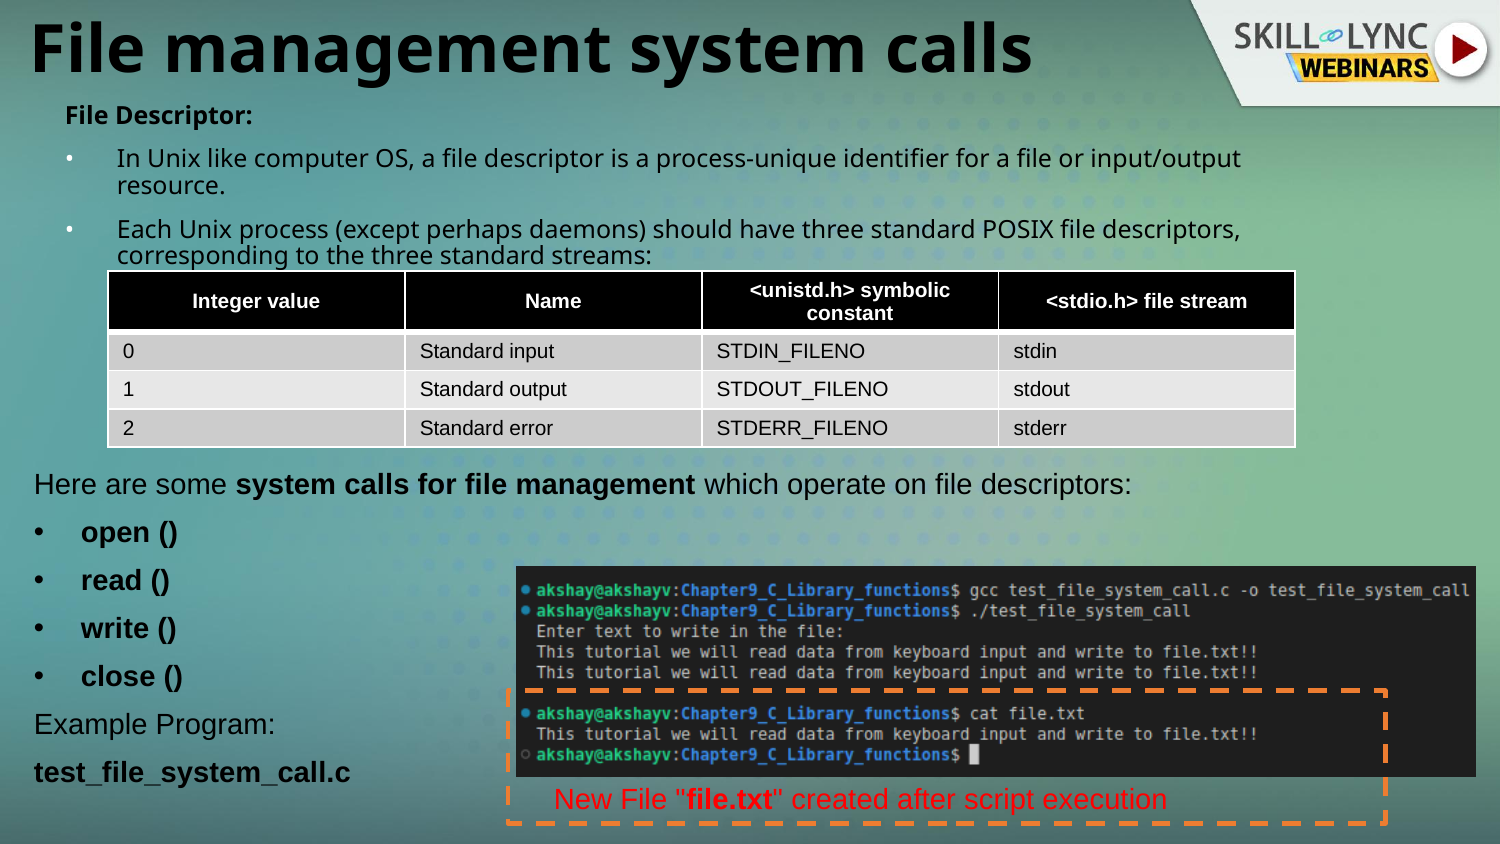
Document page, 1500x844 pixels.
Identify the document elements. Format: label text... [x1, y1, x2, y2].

table_header Integer value [109, 272, 404, 329]
table_header <unistd.h> symbolic constant [703, 272, 998, 329]
table_cell Standard input [406, 335, 701, 370]
table_cell STDOUT_FILENO [703, 371, 998, 408]
table_cell Standard output [406, 371, 701, 408]
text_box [507, 565, 1476, 824]
table_cell Standard error [406, 410, 701, 446]
table_cell STDERR_FILENO [703, 410, 998, 446]
picture [0, 0, 1500, 844]
table_cell stdin [999, 335, 1294, 370]
text_box Here are some system calls for file management which operate on file descriptors: open () read () write () close () Example Program: test_file_system_call.c [18, 461, 1301, 797]
table_cell 1 [109, 371, 404, 408]
table_cell stdout [999, 371, 1294, 408]
table_cell STDIN_FILENO [703, 335, 998, 370]
list File Descriptor: In Unix like computer OS, a file descriptor is a process-unique identifier for a file or input/output resource. Each Unix process (except perhaps daemons) should have three standard POSIX file descriptors, corresponding to the three standard streams: [30, 96, 1325, 263]
title File management system calls [18, 40, 1313, 133]
table_cell stderr [999, 410, 1294, 446]
table_header Name [406, 272, 701, 329]
table_header <stdio.h> file stream [999, 272, 1294, 329]
table_cell 2 [109, 410, 404, 446]
table_cell 0 [109, 335, 404, 370]
